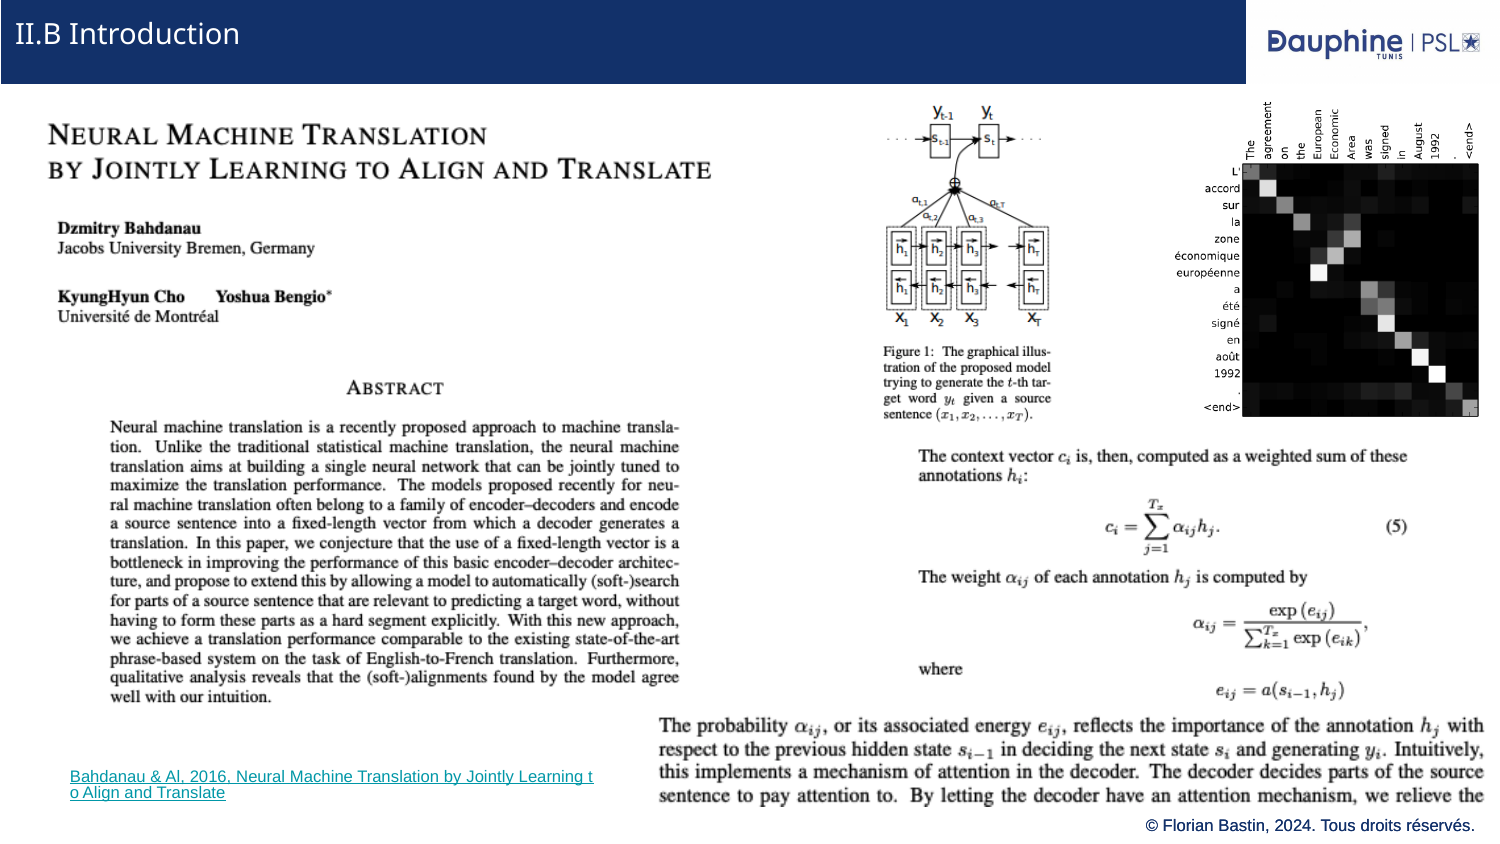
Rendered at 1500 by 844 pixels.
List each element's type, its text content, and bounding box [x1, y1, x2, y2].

text_box Bahdanau & Al, 2016, Neural Machine Translation by Jointly Learning to Align and Translate [54, 750, 610, 835]
picture [24, 109, 1500, 807]
picture [879, 90, 1065, 428]
picture [904, 439, 1422, 706]
picture [1136, 0, 1500, 435]
title II.B Introduction [0, 0, 1246, 85]
slide_number ‹#› [1389, 816, 1480, 830]
